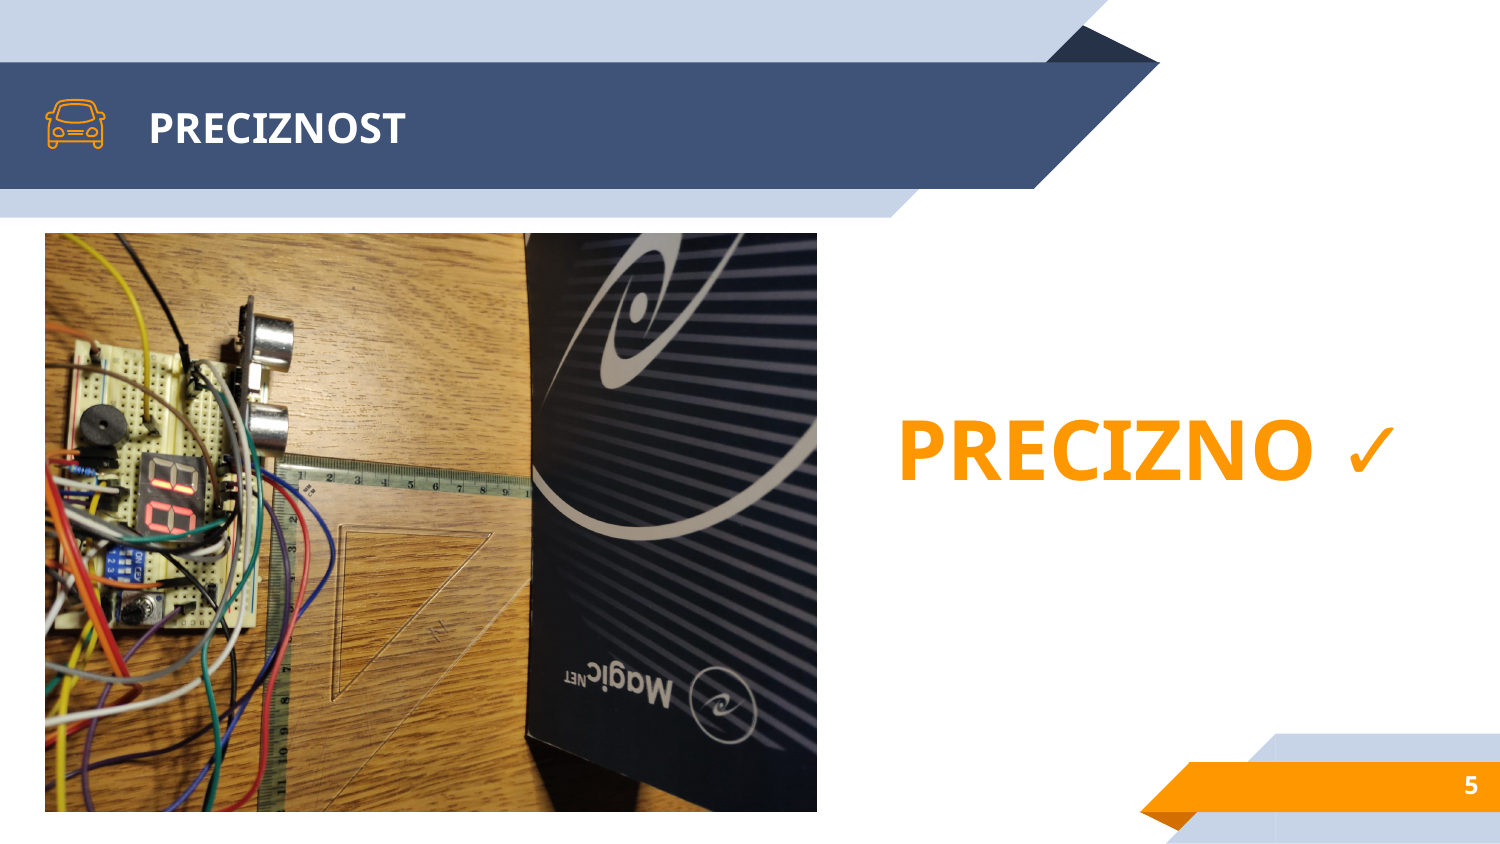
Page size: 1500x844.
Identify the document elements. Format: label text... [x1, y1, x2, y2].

slide_number 5 [1249, 760, 1494, 813]
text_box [46, 99, 105, 149]
picture [45, 232, 818, 812]
title PRECIZNOST [133, 64, 1035, 190]
text_box PRECIZNO ✓ [849, 396, 1455, 497]
